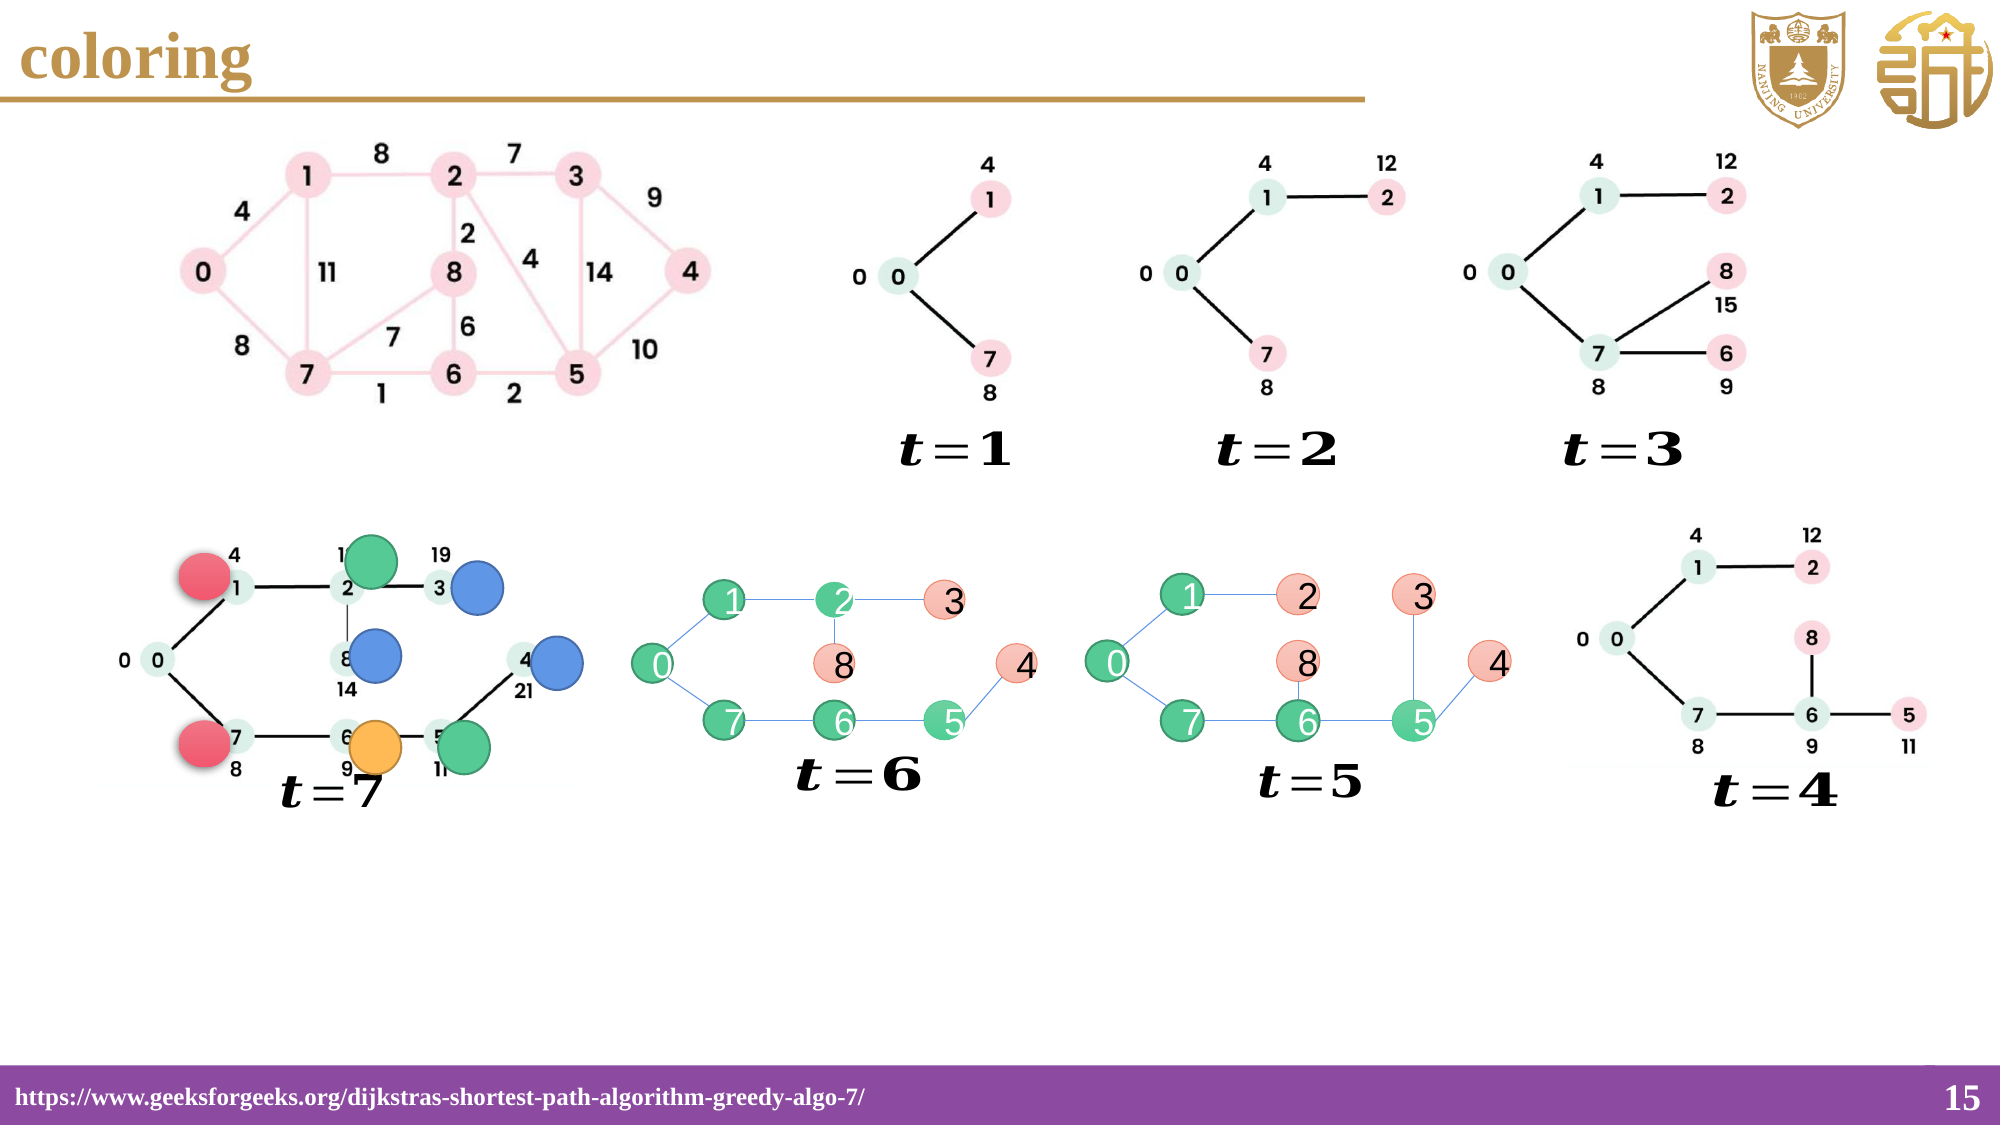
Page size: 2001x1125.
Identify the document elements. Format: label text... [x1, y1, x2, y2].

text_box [82, 535, 583, 819]
picture [1737, 0, 2000, 132]
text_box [1561, 521, 1935, 818]
text_box coloring [4, 4, 268, 96]
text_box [631, 580, 1038, 802]
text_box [1085, 573, 1512, 808]
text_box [1435, 144, 1794, 477]
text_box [1113, 148, 1435, 477]
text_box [842, 148, 1035, 477]
text_box [0, 96, 1366, 103]
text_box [0, 1065, 2000, 1125]
picture [162, 130, 730, 415]
